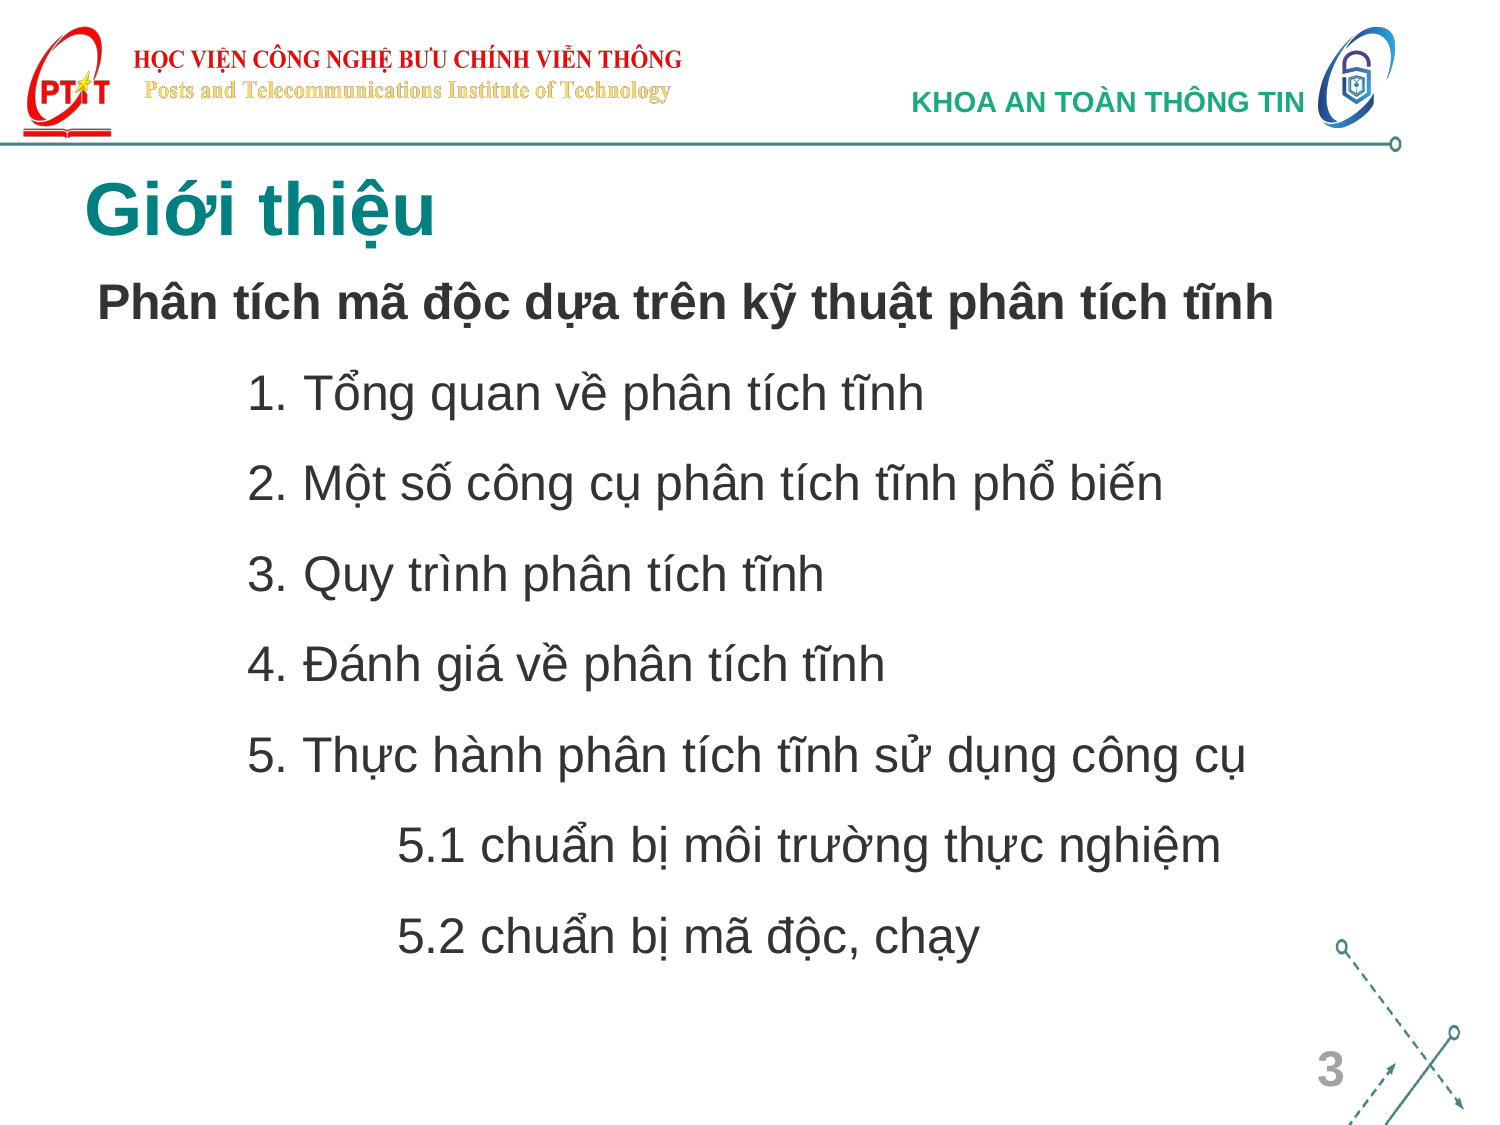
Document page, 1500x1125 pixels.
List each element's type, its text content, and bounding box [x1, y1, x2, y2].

picture [1318, 27, 1395, 128]
picture [0, 18, 695, 147]
title Giới thiệu [69, 163, 1307, 261]
list Phân tích mã độc dựa trên kỹ thuật phân tích tĩnh 1. Tổng quan về phân tích tĩnh 2. Một số công cụ phân tích tĩnh phổ biến 3. Quy trình phân tích tĩnh 4. Đánh giá về phân tích tĩnh 5. Thực hành phân tích tĩnh sử dụng công cụ 5.1 chuẩn bị môi trường thực nghiệm 5.2 chuẩn bị mã độc, chạy [82, 244, 1399, 1109]
